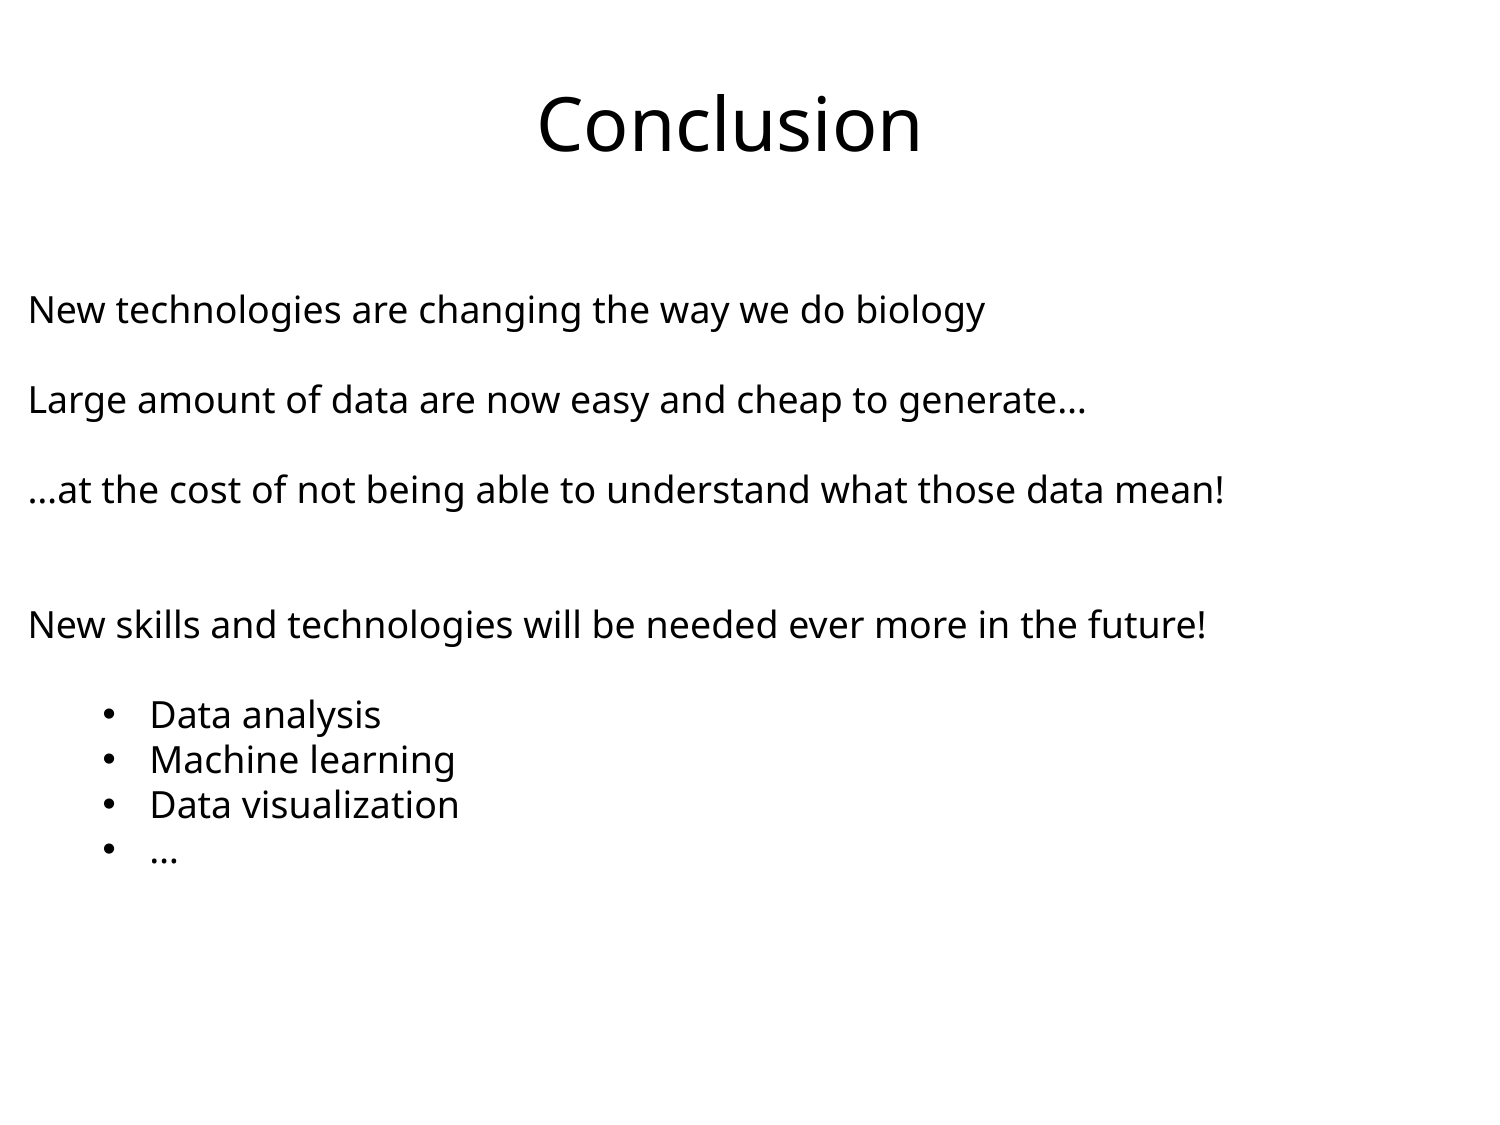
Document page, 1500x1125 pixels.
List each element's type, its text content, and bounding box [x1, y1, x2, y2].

text_box New technologies are changing the way we do biology Large amount of data are now easy and cheap to generate… …at the cost of not being able to understand what those data mean! New skills and technologies will be needed ever more in the future! Data analysis Machine learning Data visualization … [12, 278, 1448, 924]
text_box Conclusion [0, 68, 1461, 174]
